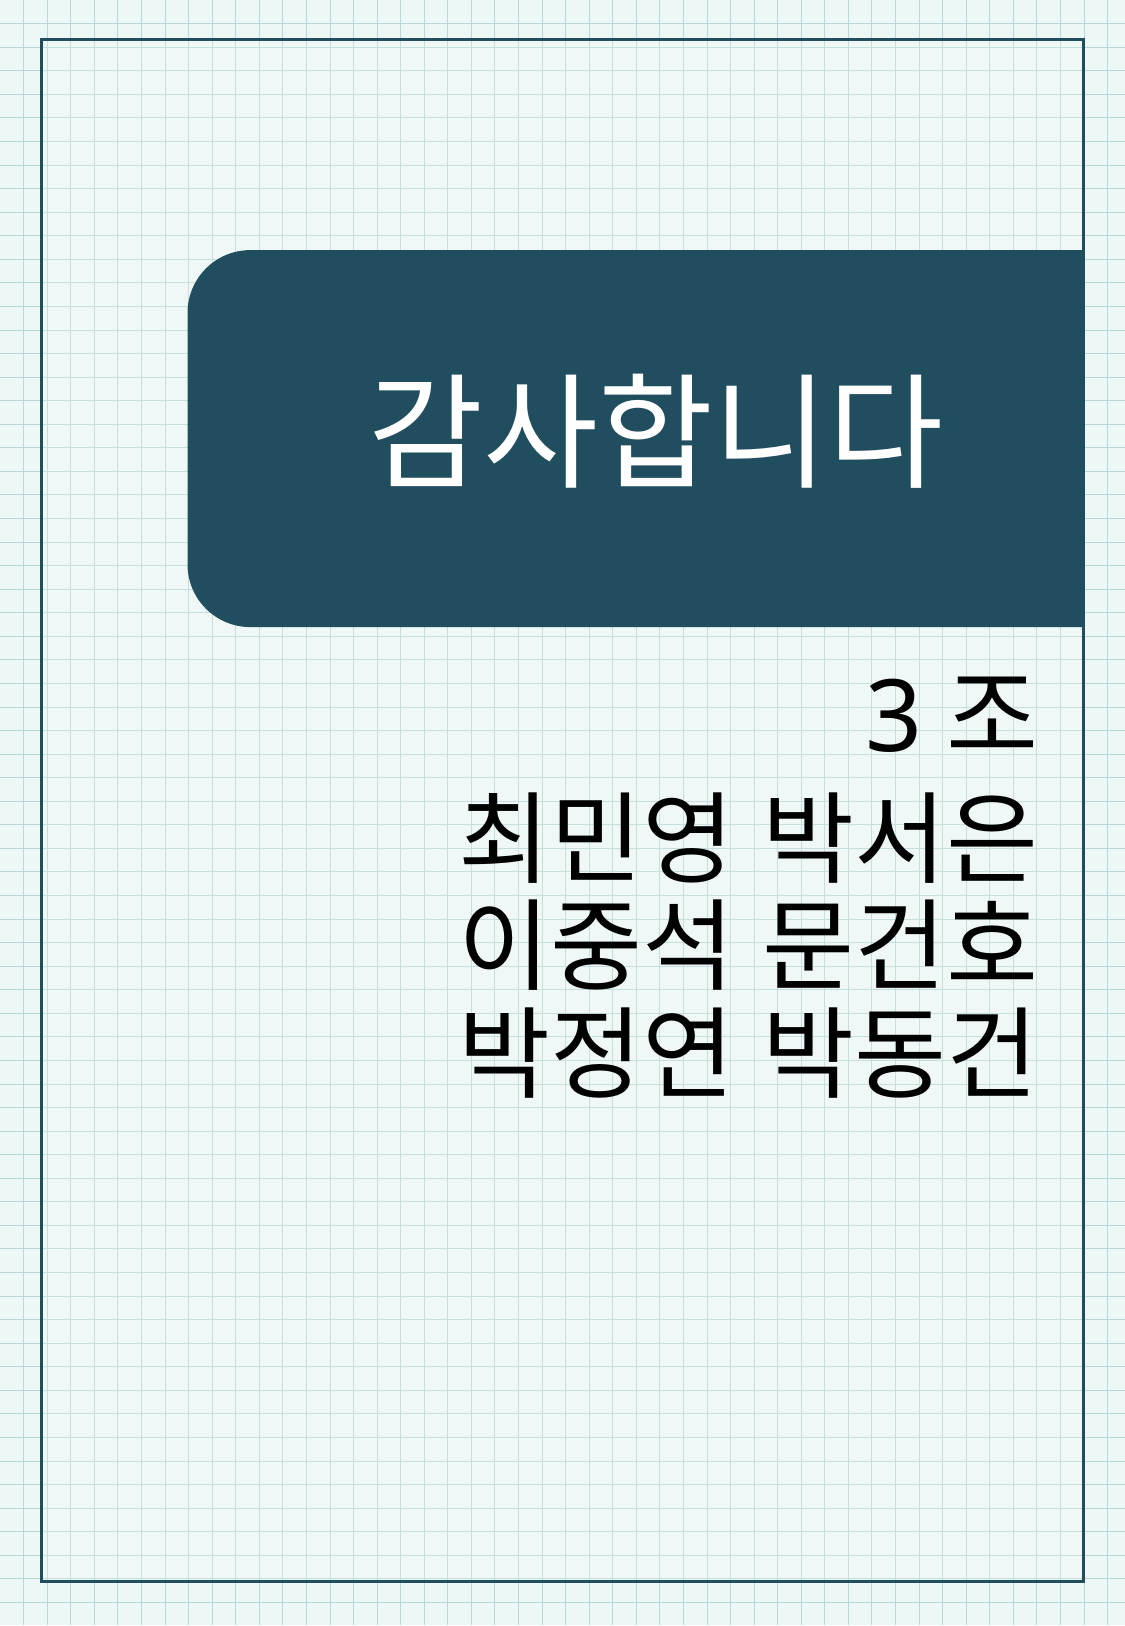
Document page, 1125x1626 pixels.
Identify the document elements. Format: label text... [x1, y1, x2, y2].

title 감사합니다 [251, 327, 1061, 550]
text_box [41, 38, 1084, 1582]
subtitle 3조 최민영 박서은 이중석 문건호 박정연 박동건 [259, 657, 1054, 796]
text_box [186, 249, 1085, 629]
